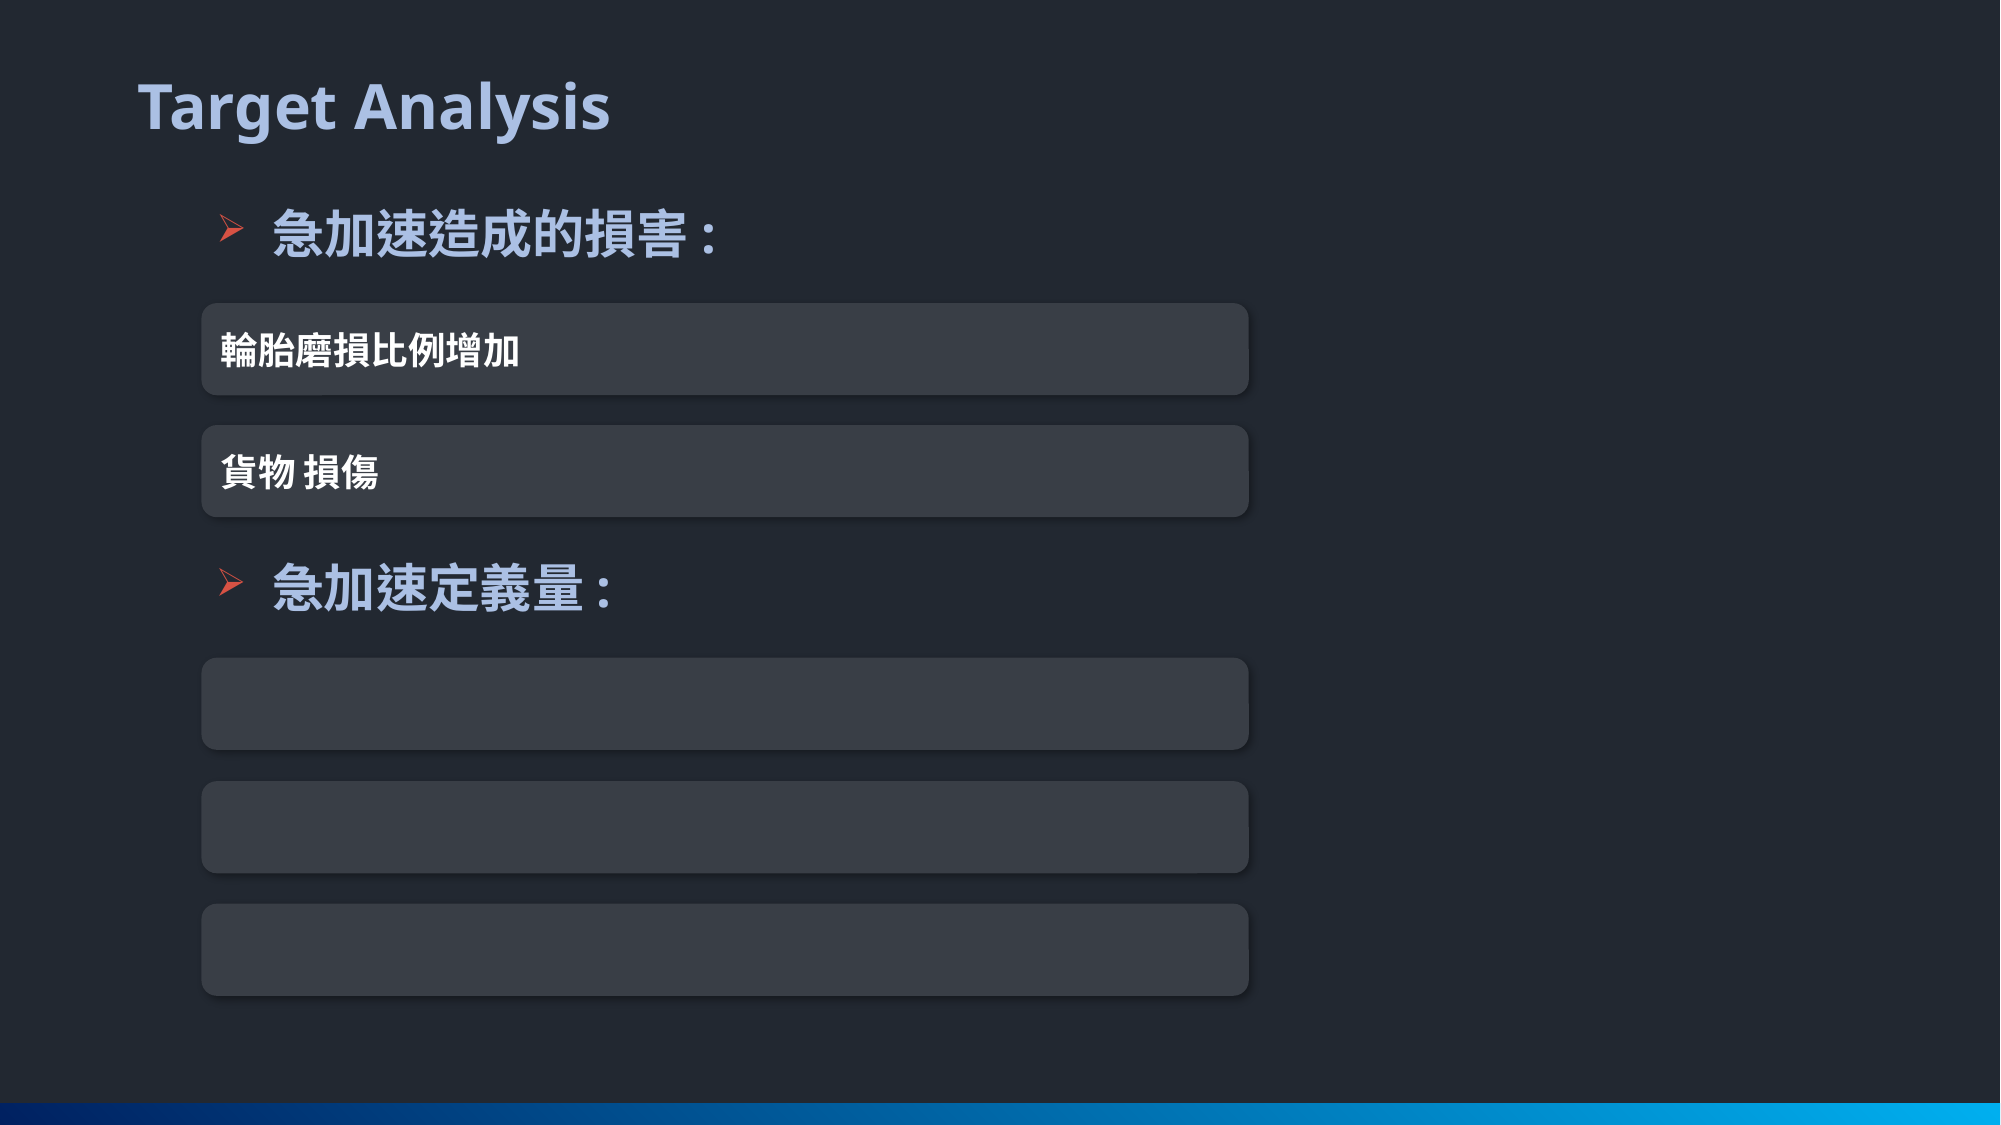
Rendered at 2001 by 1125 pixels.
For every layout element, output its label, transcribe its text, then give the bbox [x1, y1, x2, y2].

text_box [200, 902, 1250, 997]
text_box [201, 194, 1249, 518]
text_box [200, 656, 1250, 751]
text_box [200, 780, 1250, 875]
text_box 急加速定義量: [201, 548, 640, 626]
text_box Target Analysis [123, 59, 628, 149]
